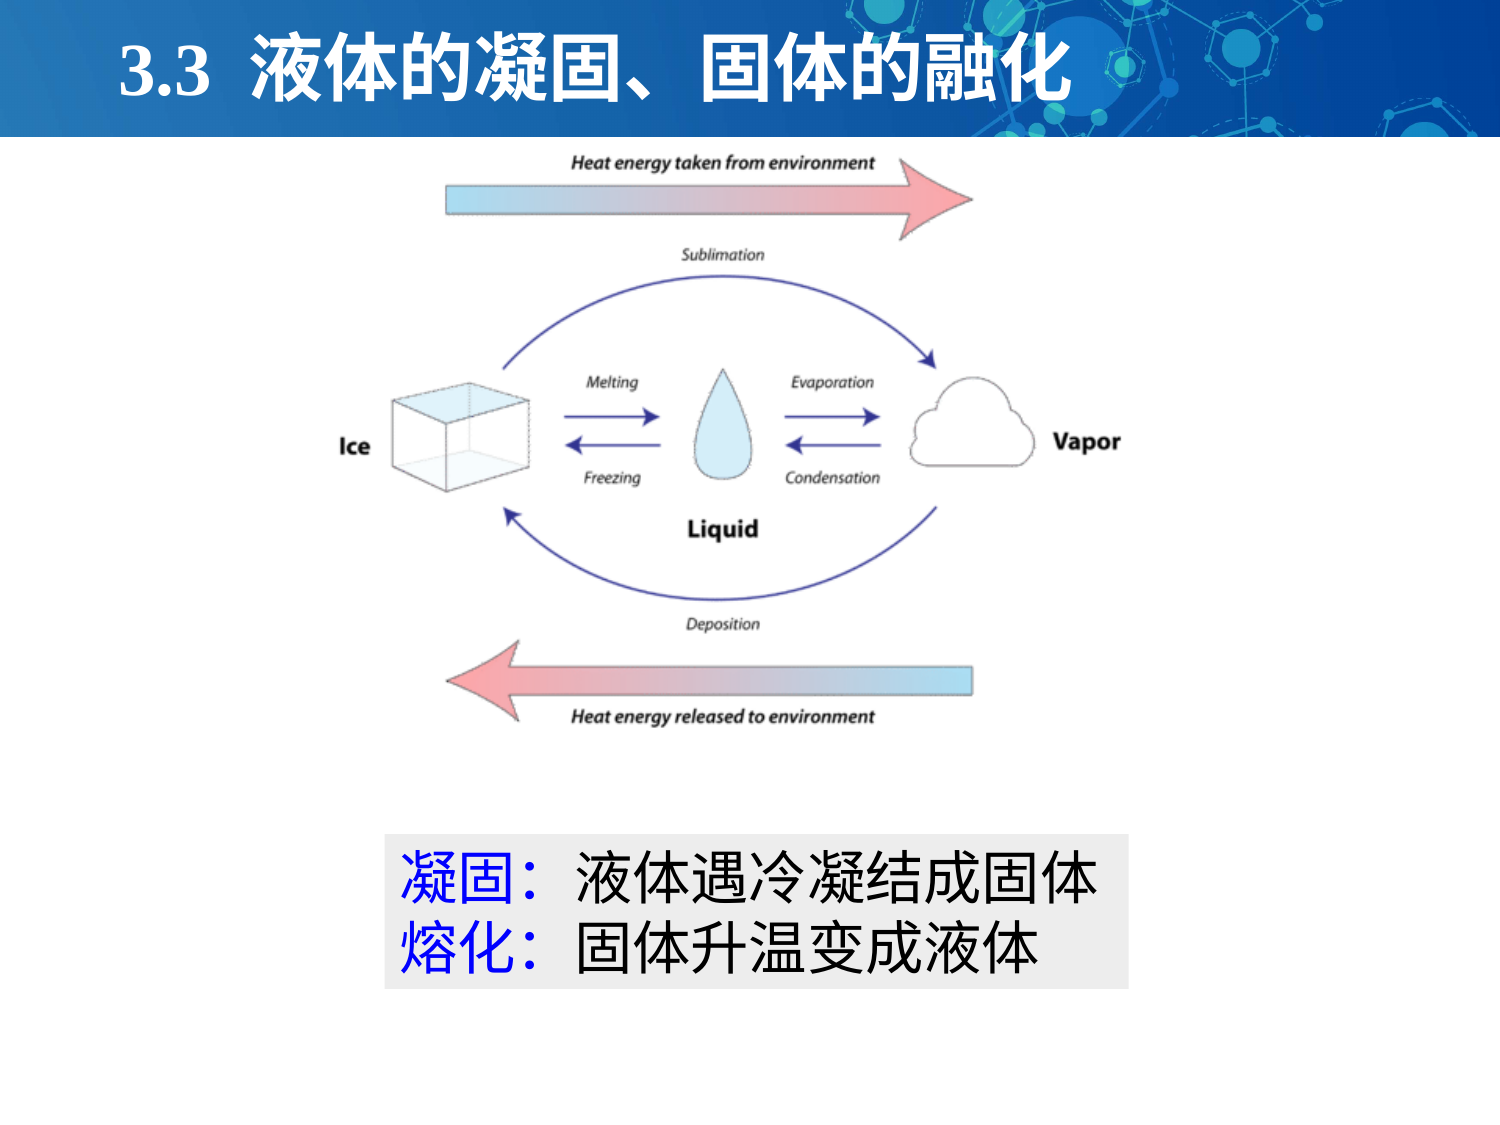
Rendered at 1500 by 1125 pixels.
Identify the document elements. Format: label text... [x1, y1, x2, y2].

picture [336, 148, 1129, 731]
title 3.3 液体的凝固、固体的融化 [103, 14, 1397, 128]
picture [0, 0, 1500, 137]
text_box 凝固：液体遇冷凝结成固体 熔化：固体升温变成液体 [384, 834, 1129, 989]
